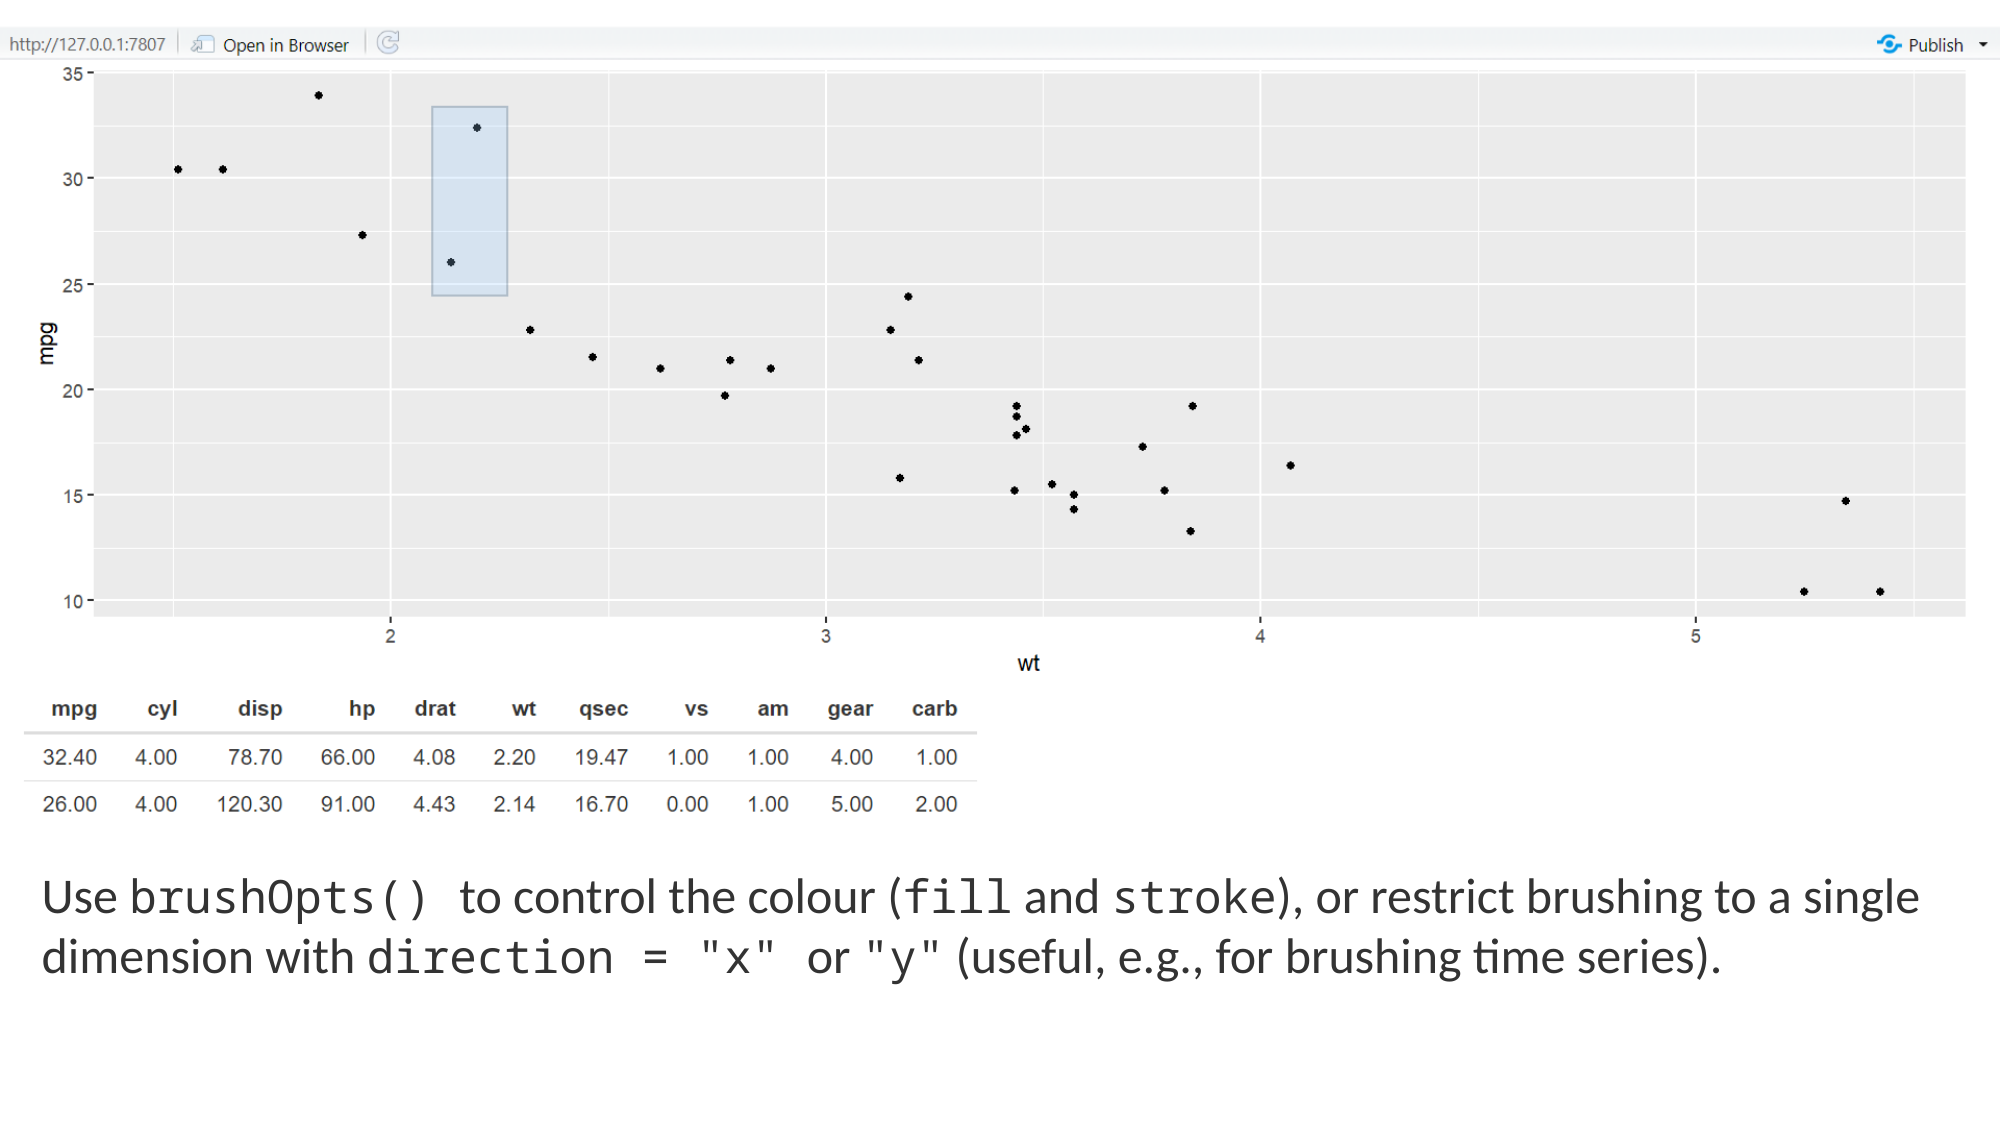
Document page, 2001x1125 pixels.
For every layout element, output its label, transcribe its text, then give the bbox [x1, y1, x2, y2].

list Use brushOpts() to control the colour (fill and stroke), or restrict brushing to a single dimension with direction = "x" or "y" (useful, e.g., for brushing time series). [26, 856, 1974, 1099]
picture [0, 26, 2000, 830]
